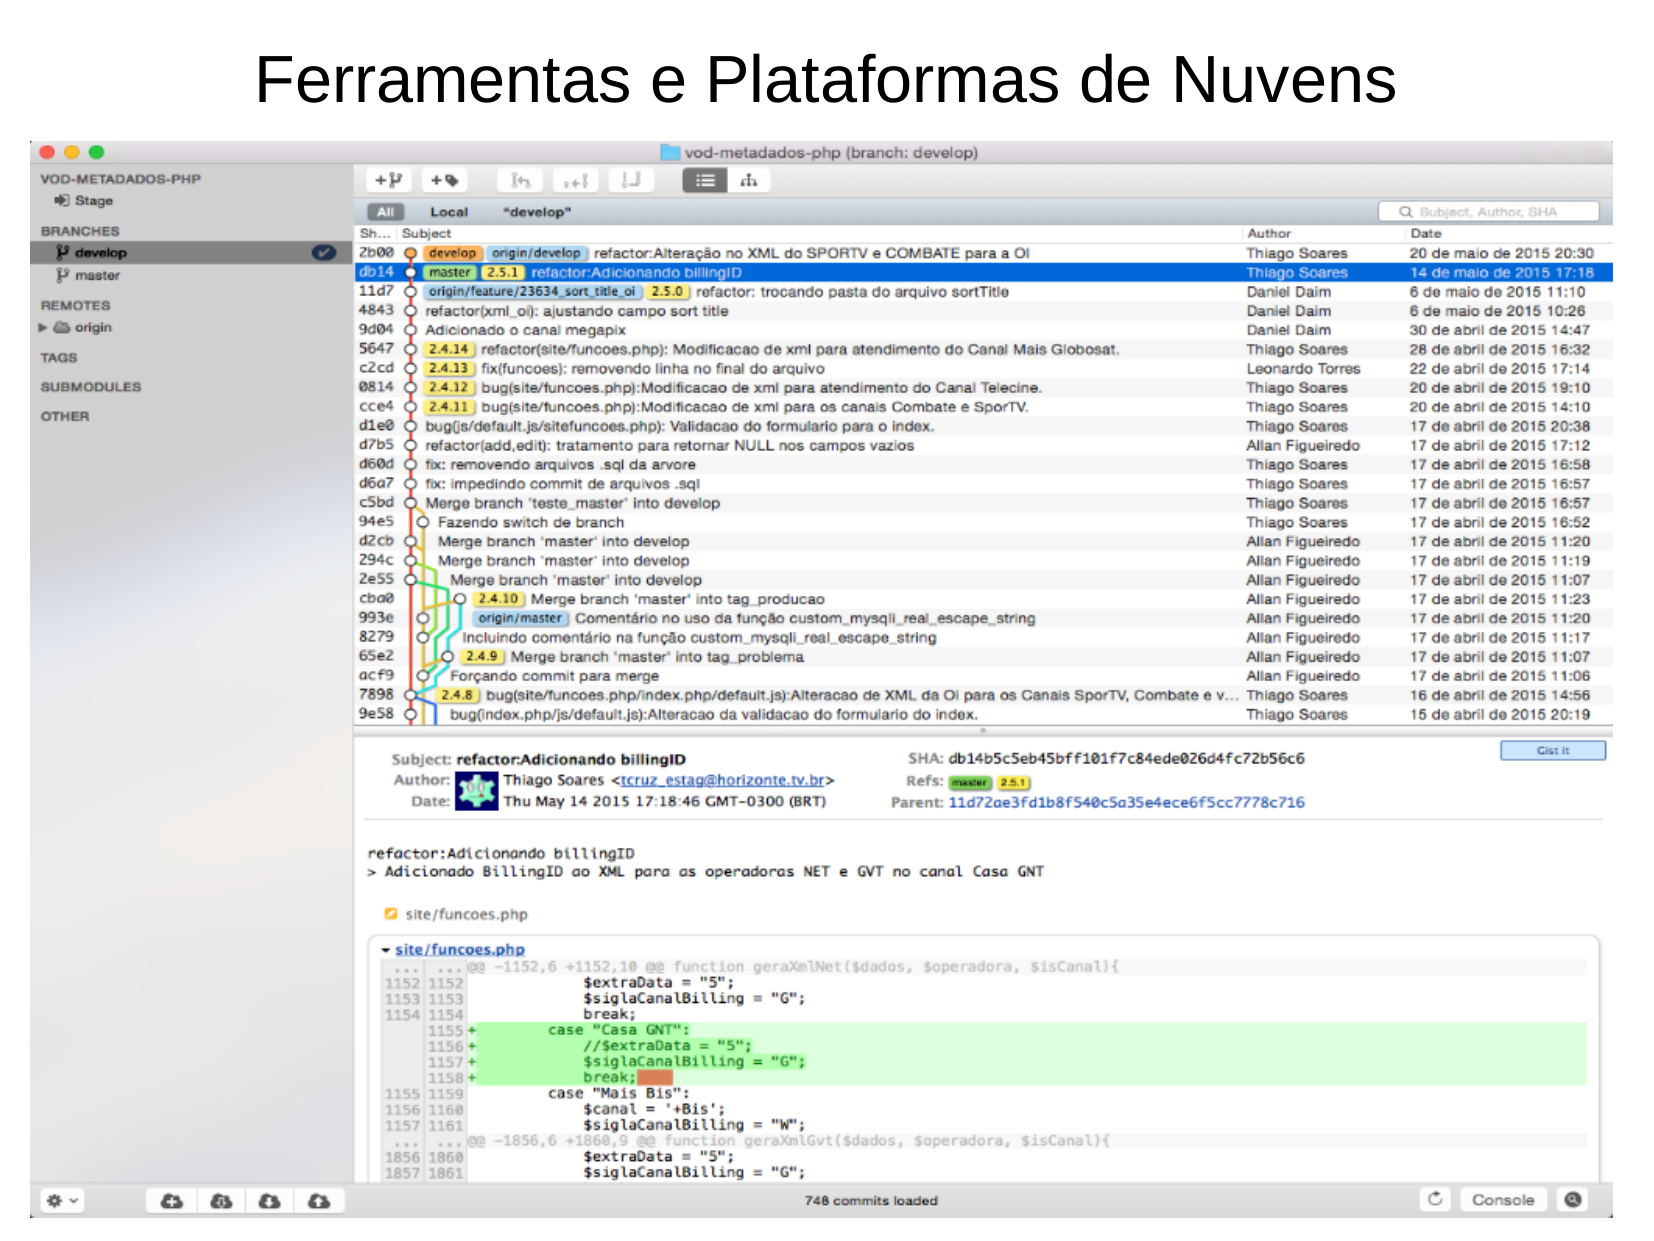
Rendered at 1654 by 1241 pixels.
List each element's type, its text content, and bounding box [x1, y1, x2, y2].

text_box Ferramentas e Plataformas de Nuvens [82, 0, 1571, 139]
picture [30, 140, 1613, 1218]
